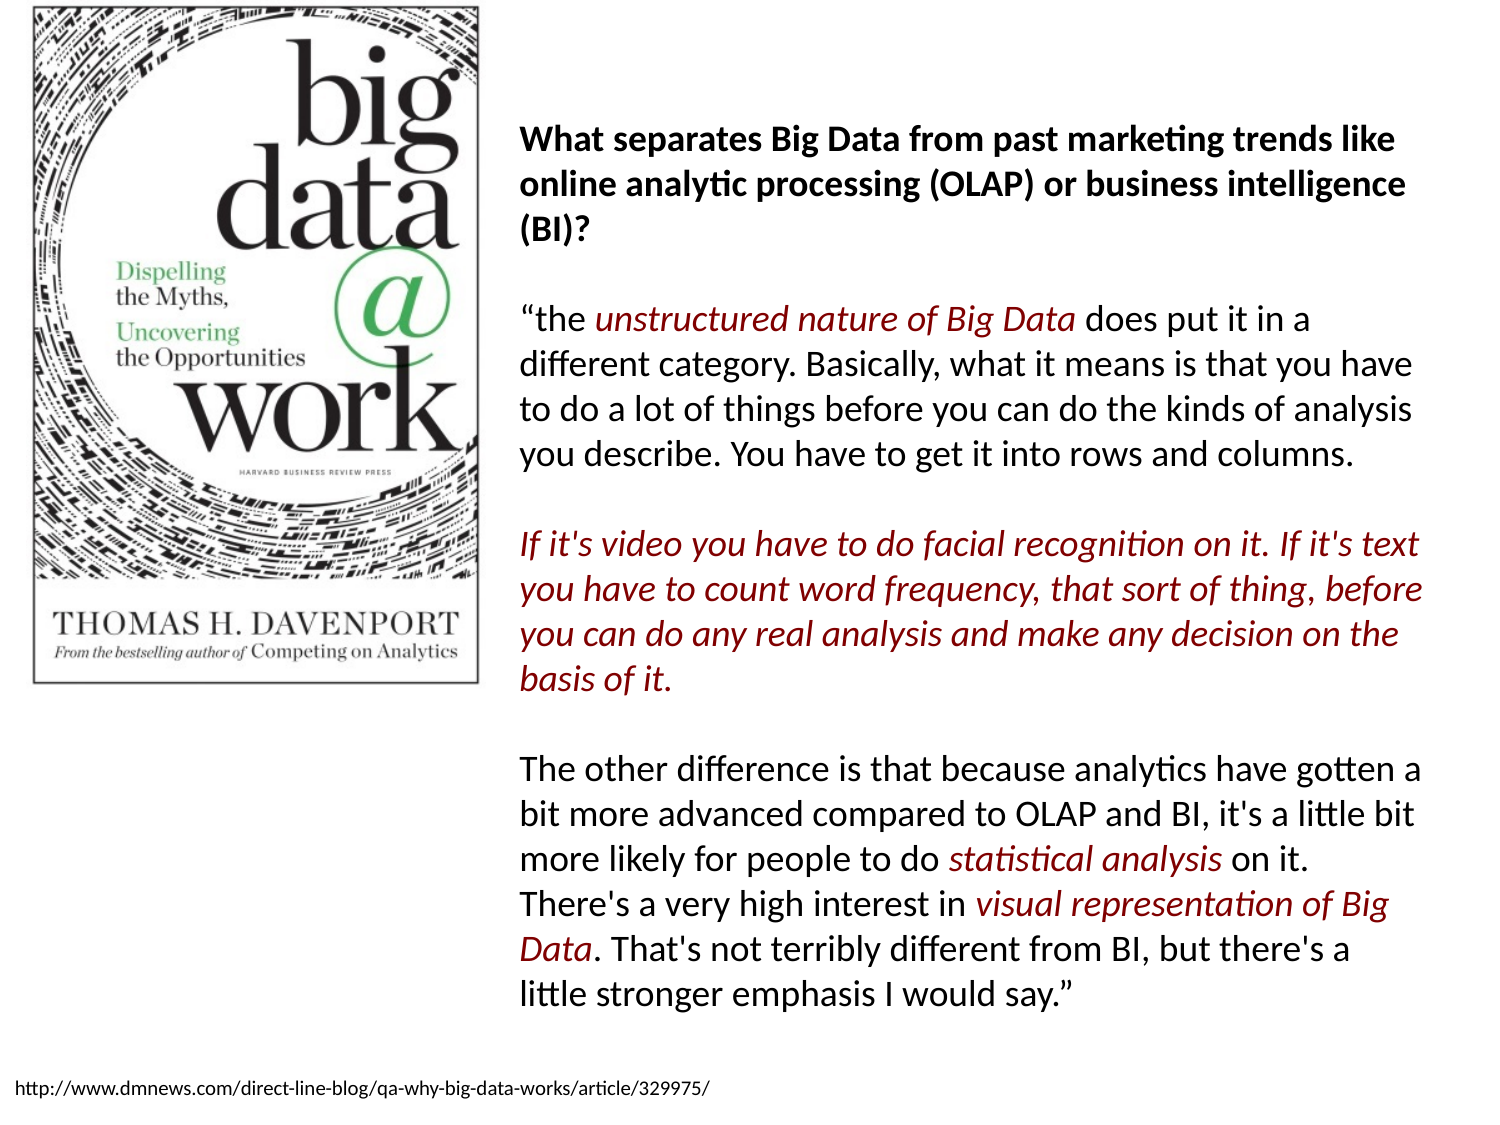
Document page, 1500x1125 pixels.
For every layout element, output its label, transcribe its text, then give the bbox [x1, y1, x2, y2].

text_box http://www.dmnews.com/direct-line-blog/qa-why-big-data-works/article/329975/ [0, 1066, 750, 1107]
text_box What separates Big Data from past marketing trends like online analytic processing (OLAP) or business intelligence (BI)? “the unstructured nature of Big Data does put it in a different category. Basically, what it means is that you have to do a lot of things before you can do the kinds of analysis you describe. You have to get it into rows and columns. If it's video you have to do facial recognition on it. If it's text you have to count word frequency, that sort of thing, before you can do any real analysis and make any decision on the basis of it. The other difference is that because analytics have gotten a bit more advanced compared to OLAP and BI, it's a little bit more likely for people to do statistical analysis on it. There's a very high interest in visual representation of Big Data. That's not terribly different from BI, but there's a little stronger emphasis I would say.” [504, 106, 1442, 1022]
picture [25, 0, 486, 692]
